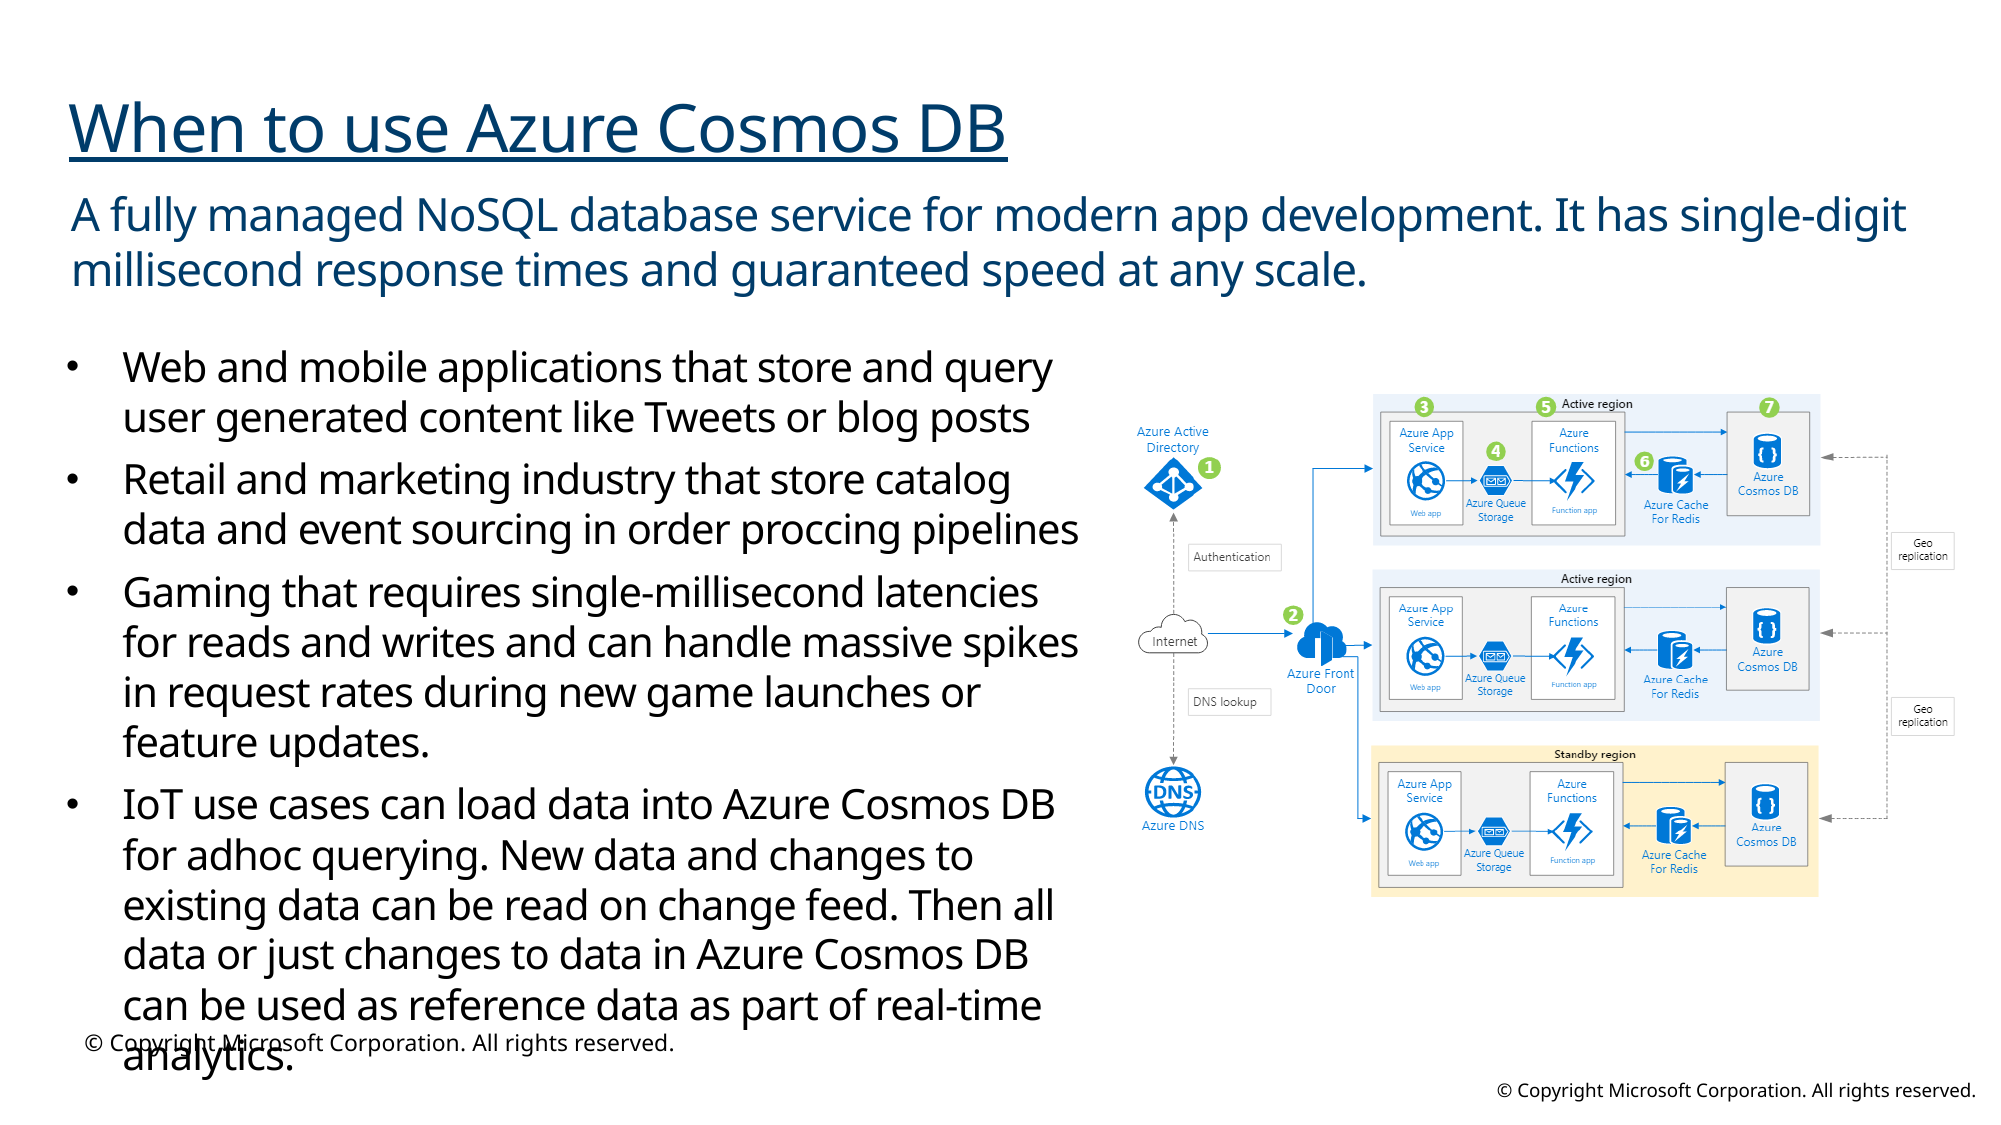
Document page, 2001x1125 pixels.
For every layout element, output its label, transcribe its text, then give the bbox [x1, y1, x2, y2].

picture [1117, 385, 1958, 905]
title When to use Azure Cosmos DB [68, 72, 1930, 178]
list A fully managed NoSQL database service for modern app development. It has single-digit millisecond response times and guaranteed speed at any scale. [70, 177, 1932, 360]
text_box Web and mobile applications that store and query user generated content like Tweets or blog posts Retail and marketing industry that store catalog data and event sourcing in order proccing pipelines Gaming that requires single-millisecond latencies for reads and writes and can handle massive spikes in request rates during new game launches or feature updates. IoT use cases can load data into Azure Cosmos DB for adhoc querying. New data and changes to existing data can be read on change feed. Then all data or just changes to data in Azure Cosmos DB can be used as reference data as part of real-time analytics. [66, 340, 1079, 1079]
